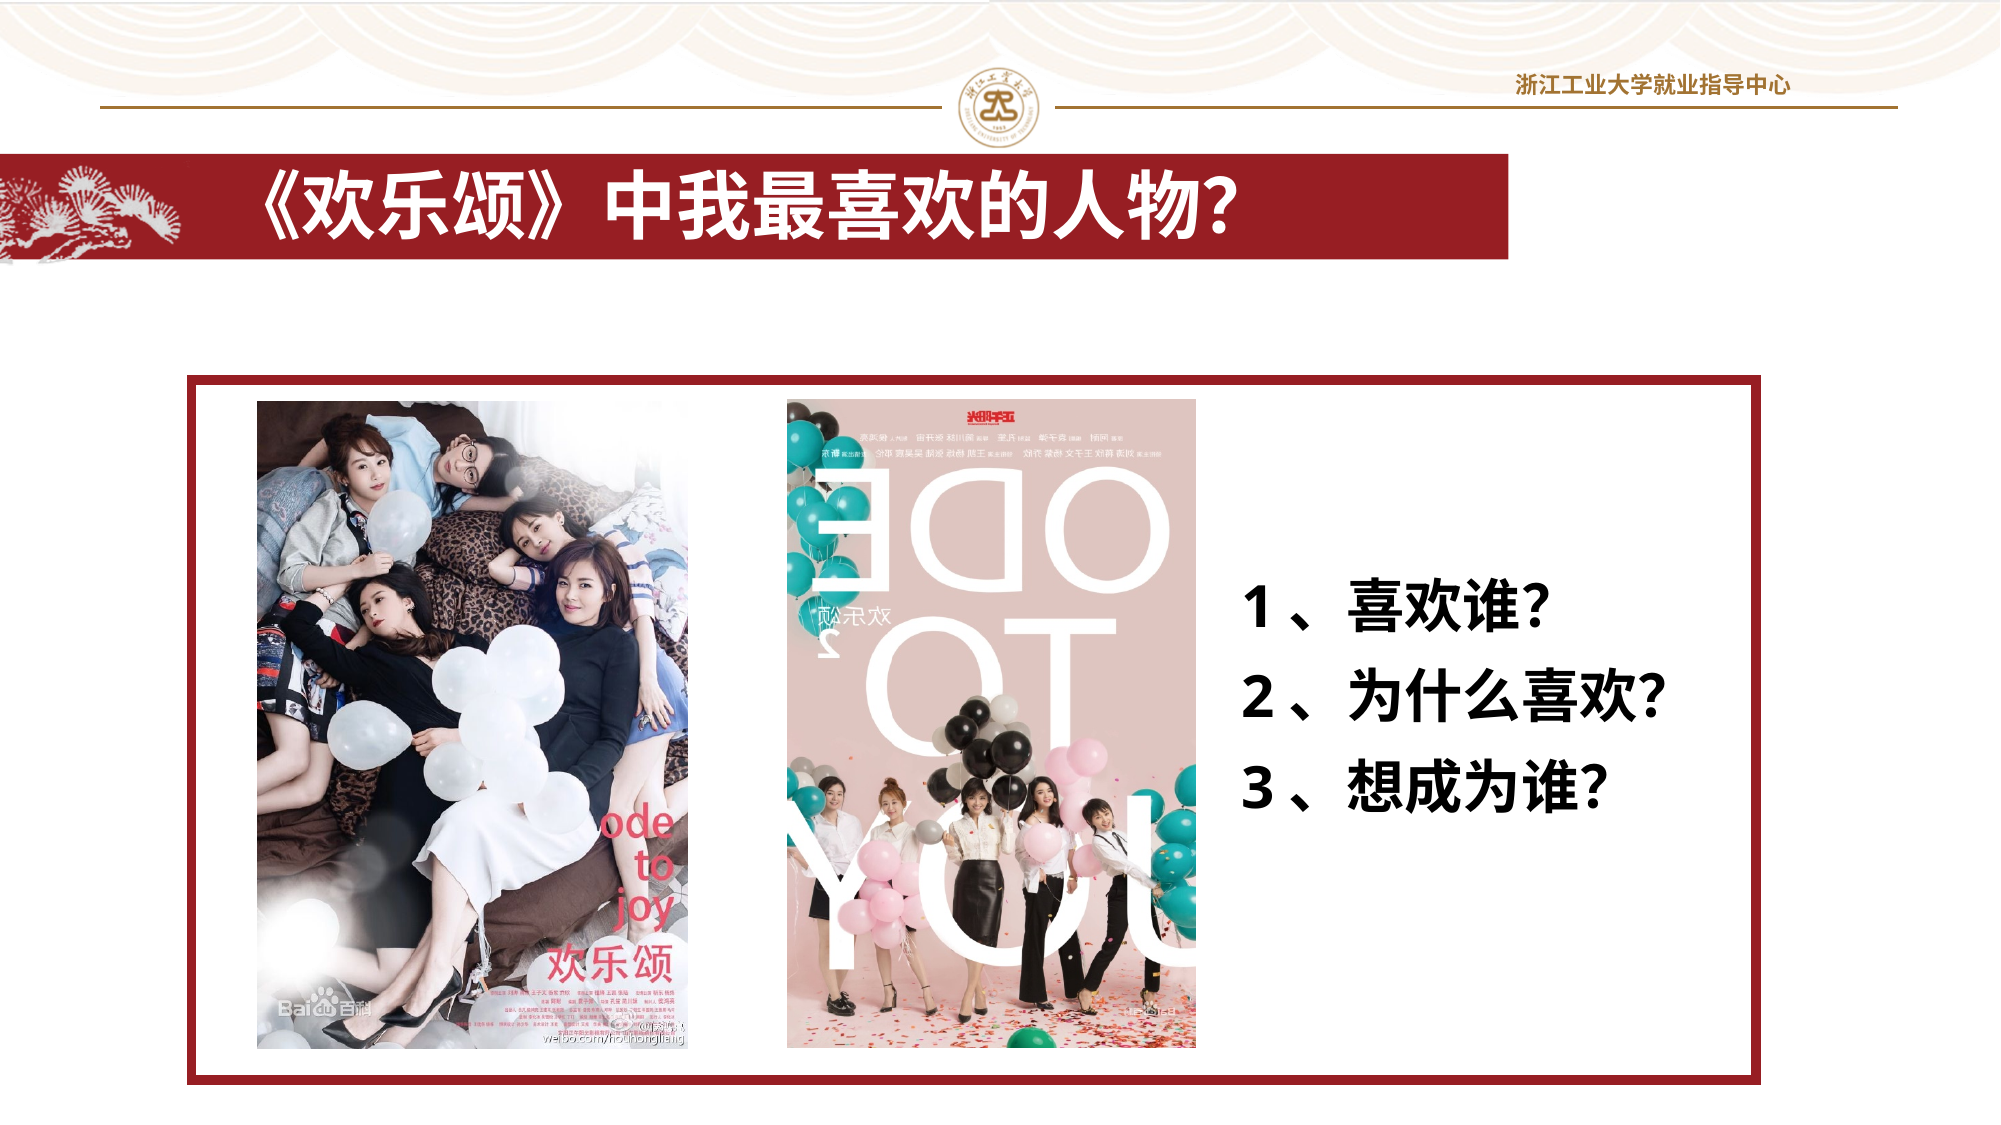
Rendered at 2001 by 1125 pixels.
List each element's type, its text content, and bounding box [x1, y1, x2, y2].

picture [0, 0, 2000, 281]
title 《欢乐颂》中我最喜欢的人物？ [212, 153, 1483, 265]
picture [257, 401, 688, 1049]
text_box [100, 66, 1898, 149]
text_box [190, 379, 1757, 1081]
picture [787, 399, 1196, 1048]
text_box [1483, 153, 1509, 261]
